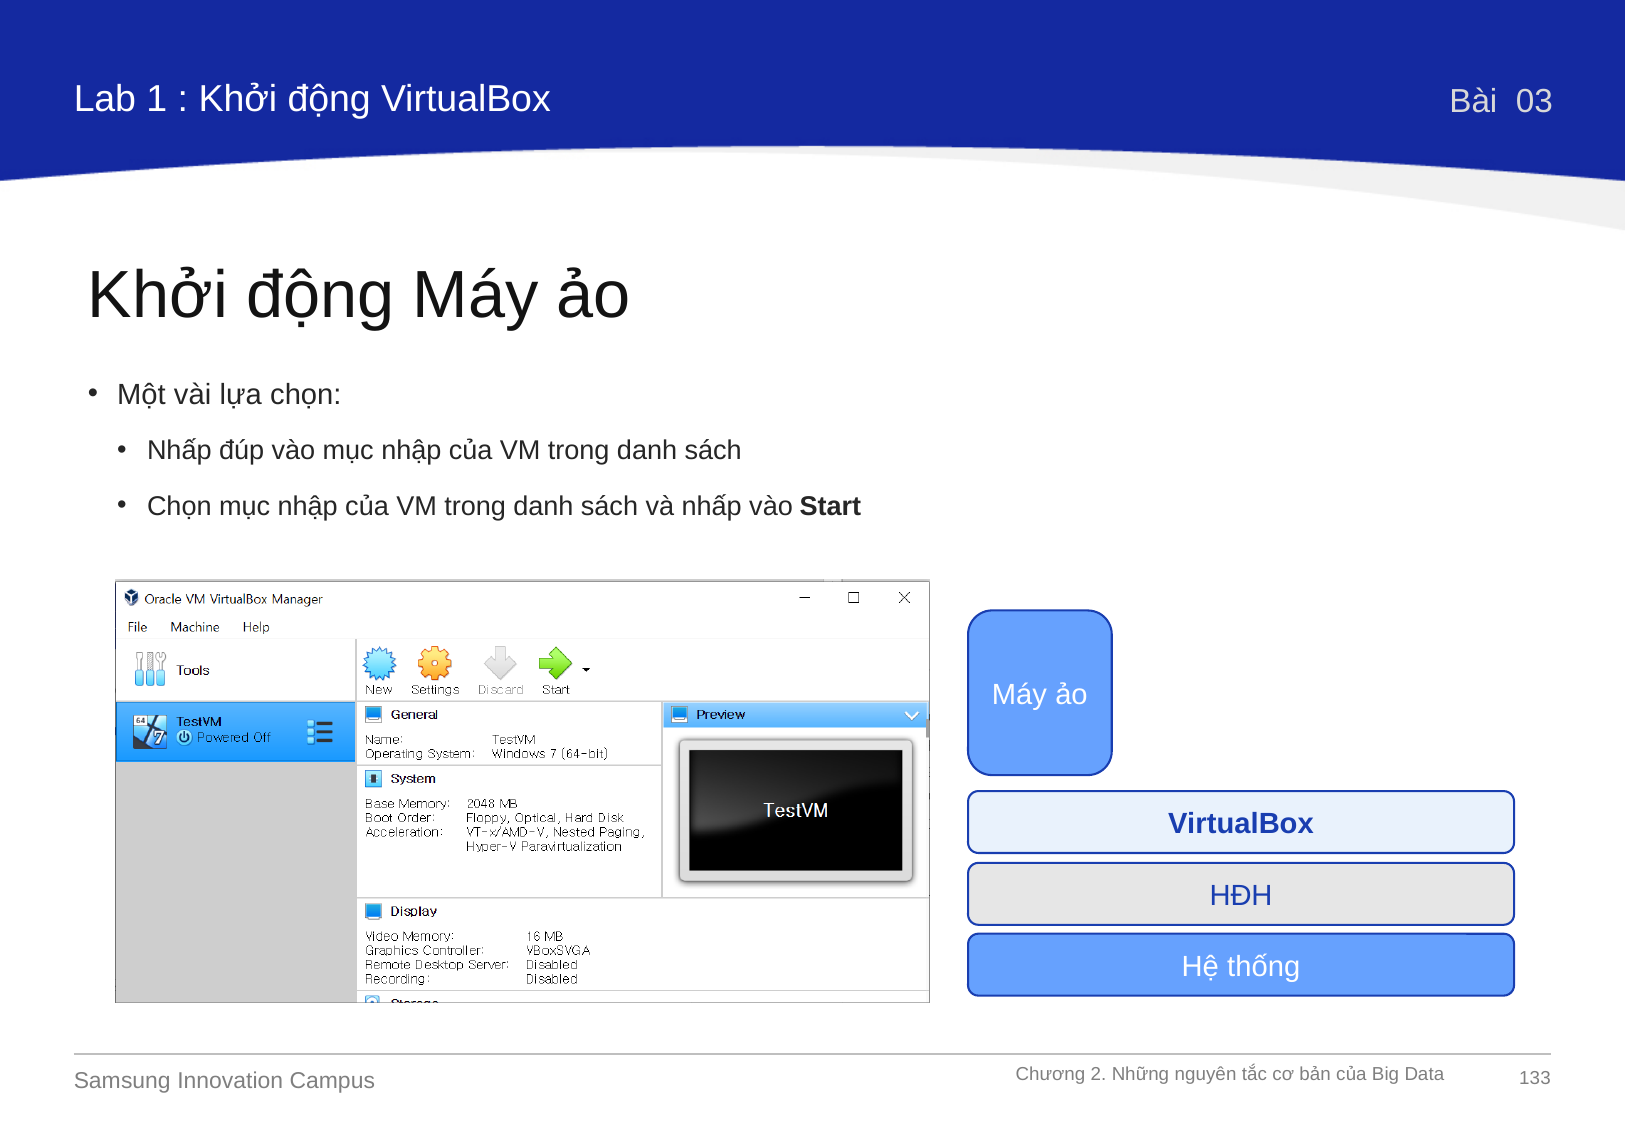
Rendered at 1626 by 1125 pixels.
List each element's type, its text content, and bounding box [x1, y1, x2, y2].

picture [0, 0, 1625, 1125]
text_box Máy ảo [968, 610, 1112, 776]
list Một vài lựa chọn: Nhấp đúp vào mục nhập của VM trong danh sách Chọn mục nhập của VM trong danh sách và nhấp vào Start [87, 365, 1531, 516]
list Khởi động Máy ảo [87, 249, 1531, 331]
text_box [967, 790, 1515, 996]
list Bài 03 [1423, 79, 1554, 120]
list Lab 1 : Khởi động VirtualBox [73, 73, 1308, 119]
